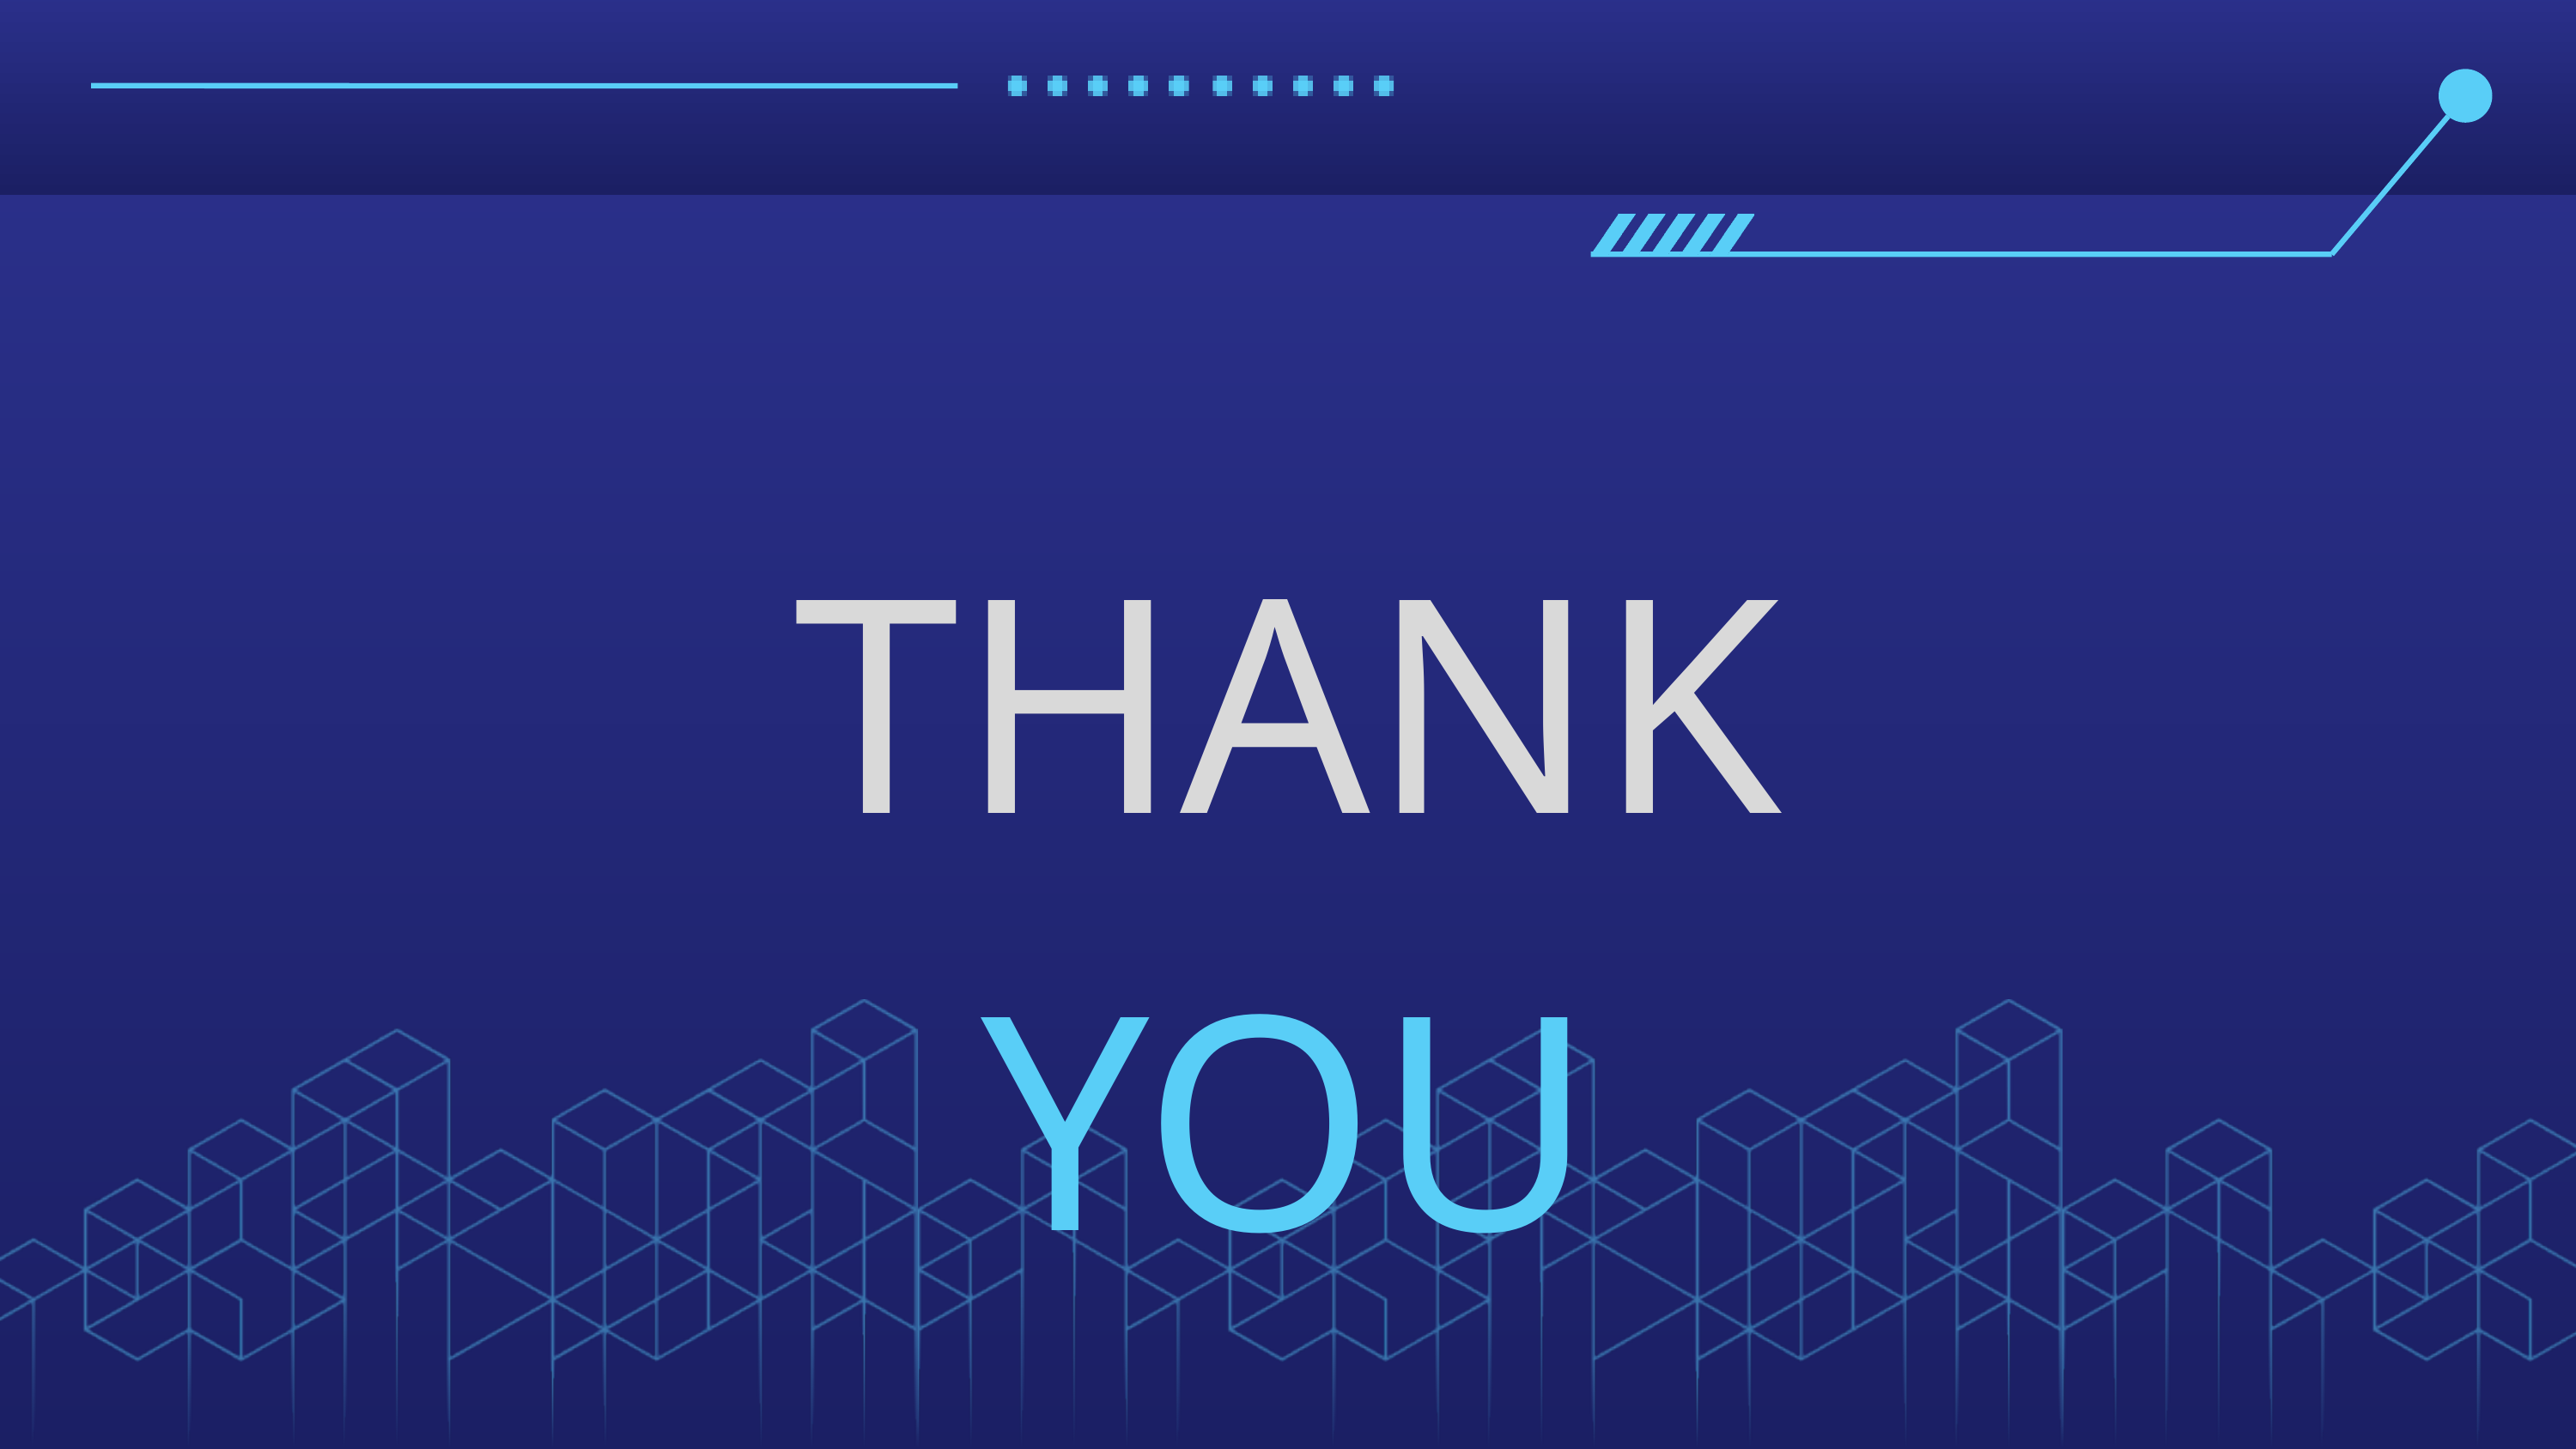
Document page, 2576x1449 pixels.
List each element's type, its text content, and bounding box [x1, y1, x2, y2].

text_box [919, 999, 2063, 1449]
text_box [0, 999, 919, 1449]
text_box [2438, 69, 2493, 124]
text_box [0, 0, 2576, 196]
text_box THANK YOU [549, 455, 2027, 1291]
text_box [2063, 999, 2576, 1449]
text_box [1590, 214, 1755, 255]
